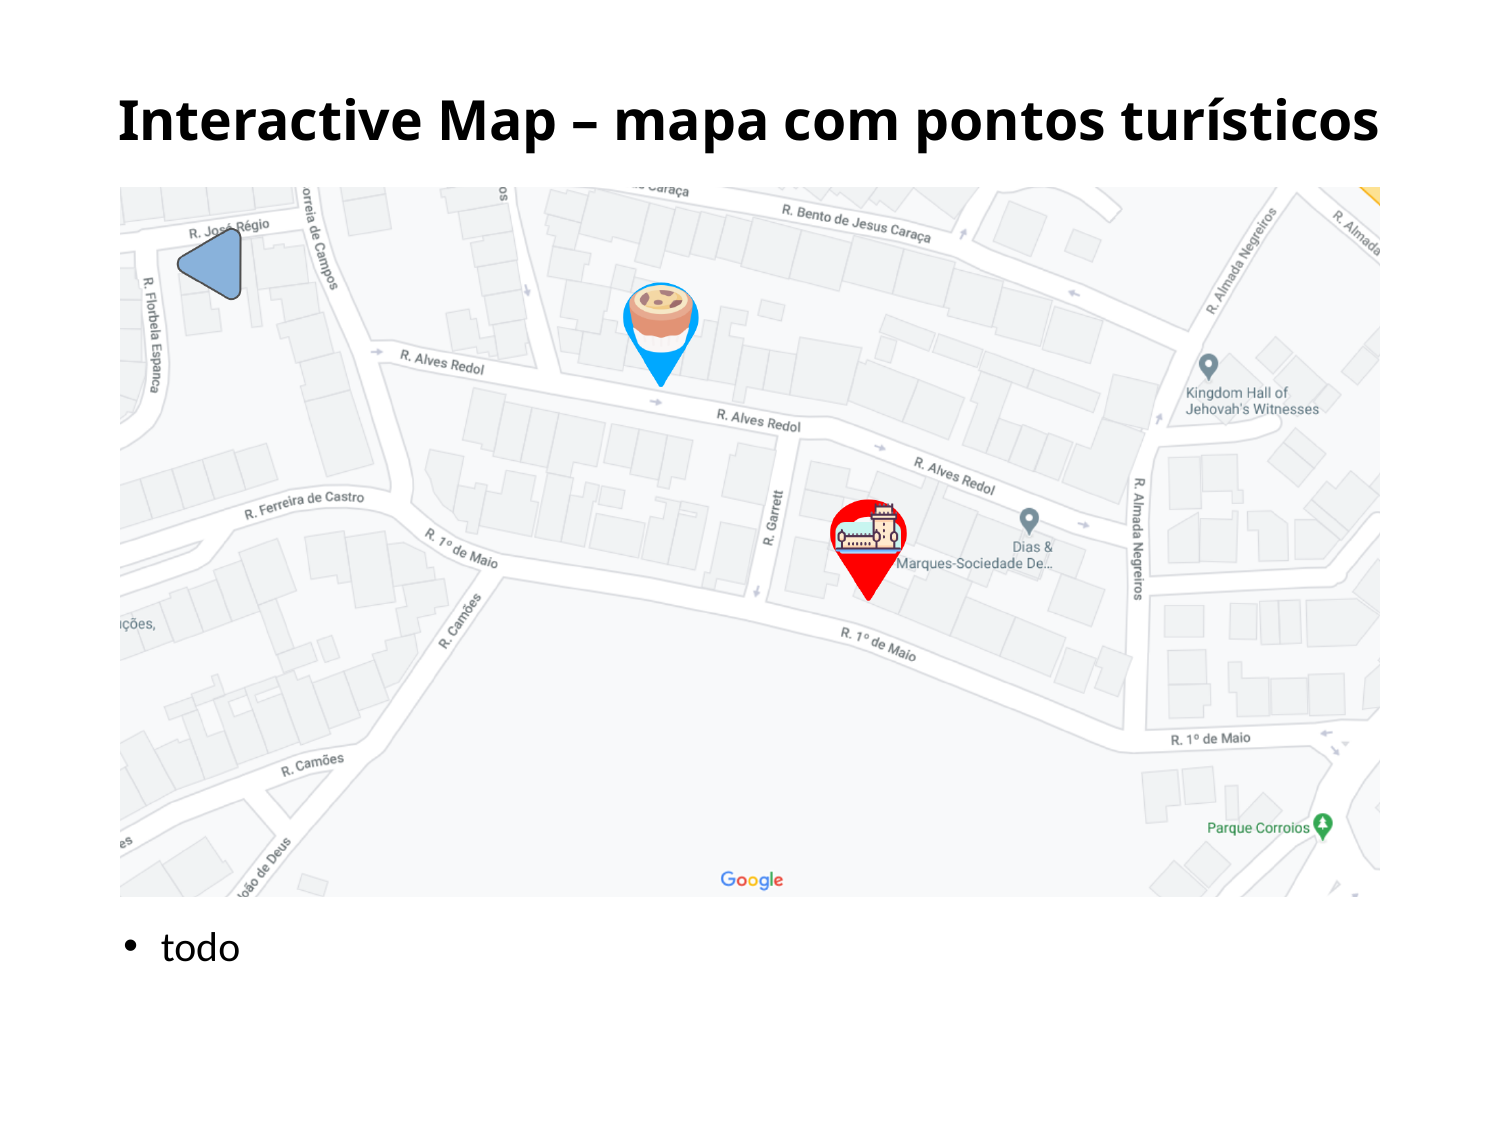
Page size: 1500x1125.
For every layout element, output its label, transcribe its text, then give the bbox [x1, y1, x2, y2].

list todo [108, 917, 1403, 1087]
picture [120, 187, 1380, 897]
title Interactive Map – mapa com pontos turísticos [103, 56, 1397, 188]
